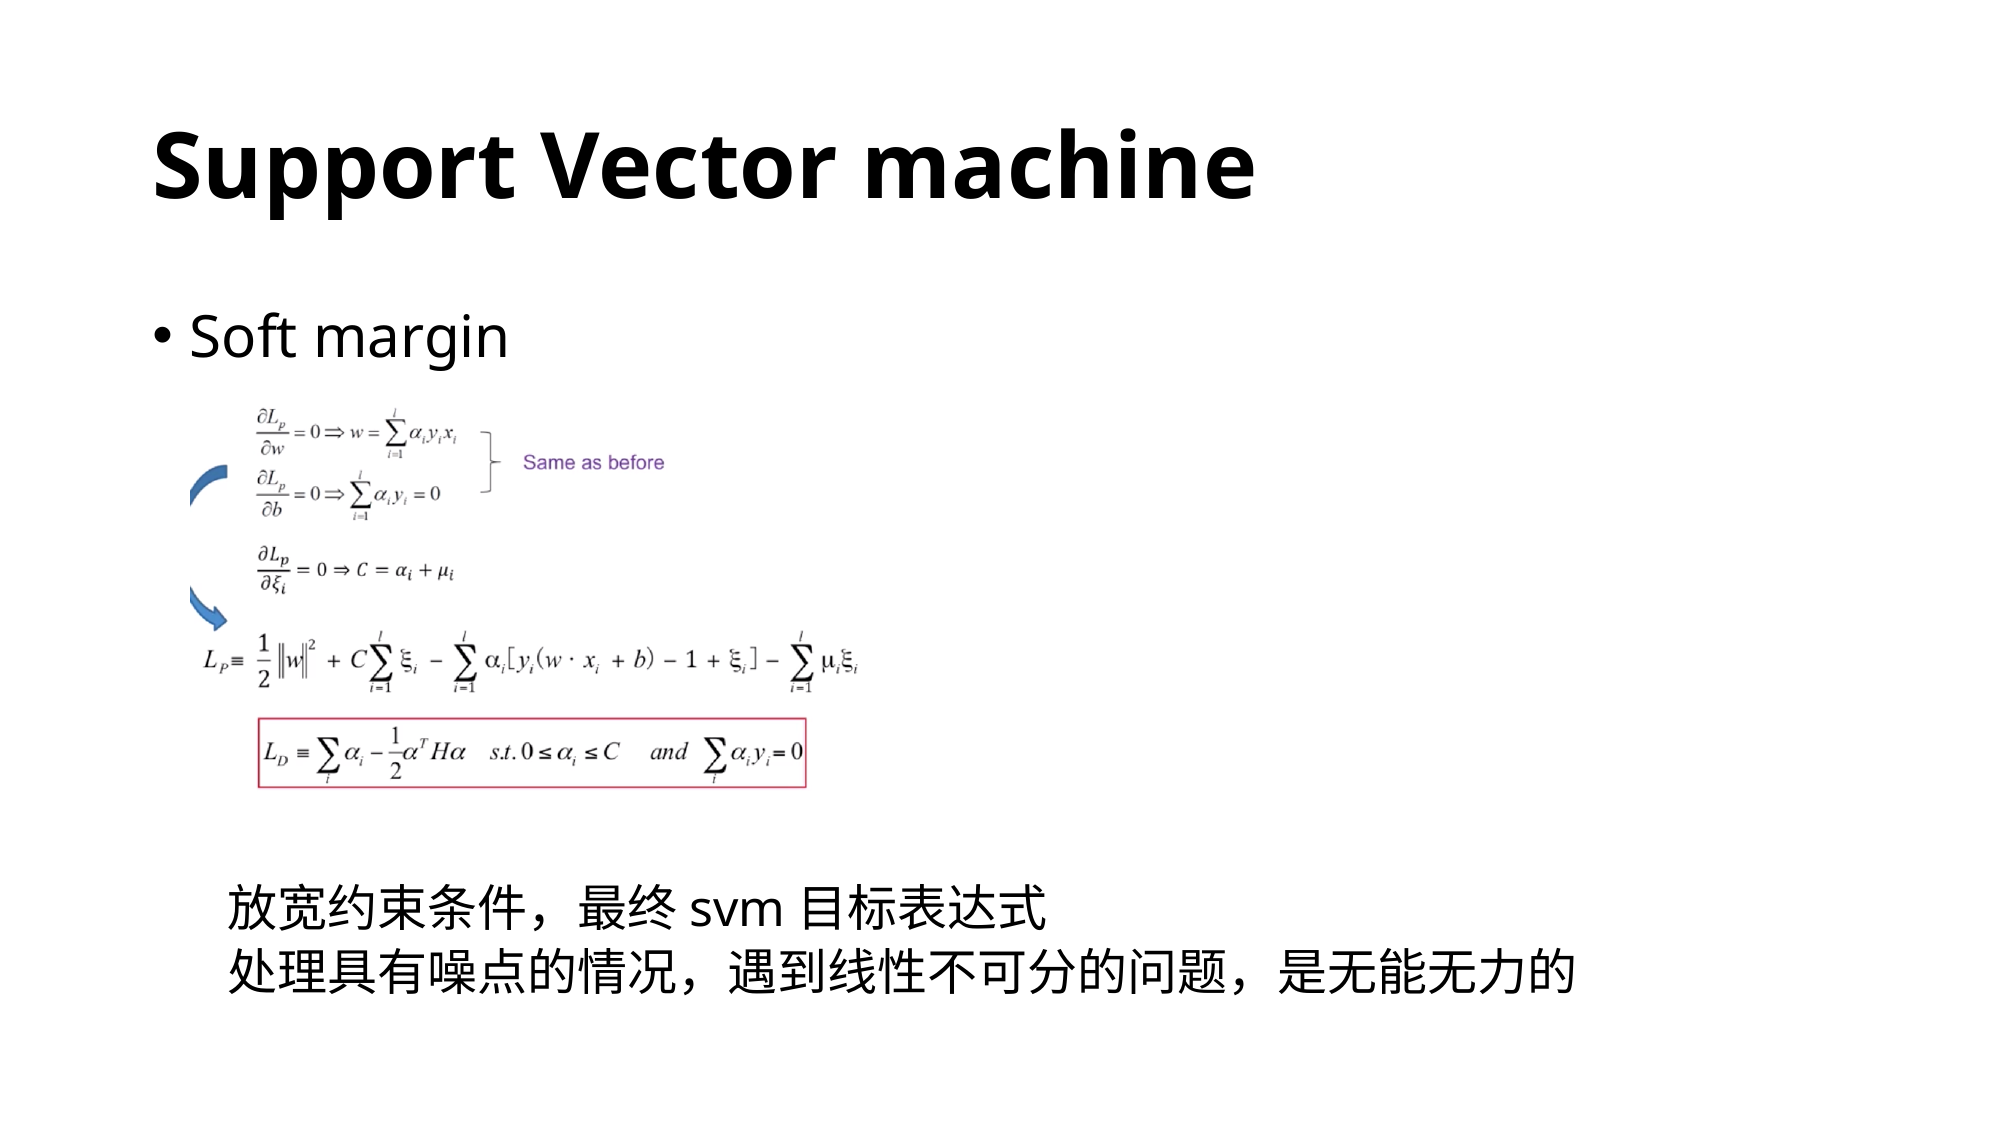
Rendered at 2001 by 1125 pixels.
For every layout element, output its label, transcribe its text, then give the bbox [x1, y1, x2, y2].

title Support Vector machine [137, 59, 1863, 278]
list Soft margin 放宽约束条件，最终svm目标表达式 处理具有噪点的情况，遇到线性不可分的问题，是无能无力的 [137, 299, 1863, 1014]
picture [190, 376, 870, 806]
